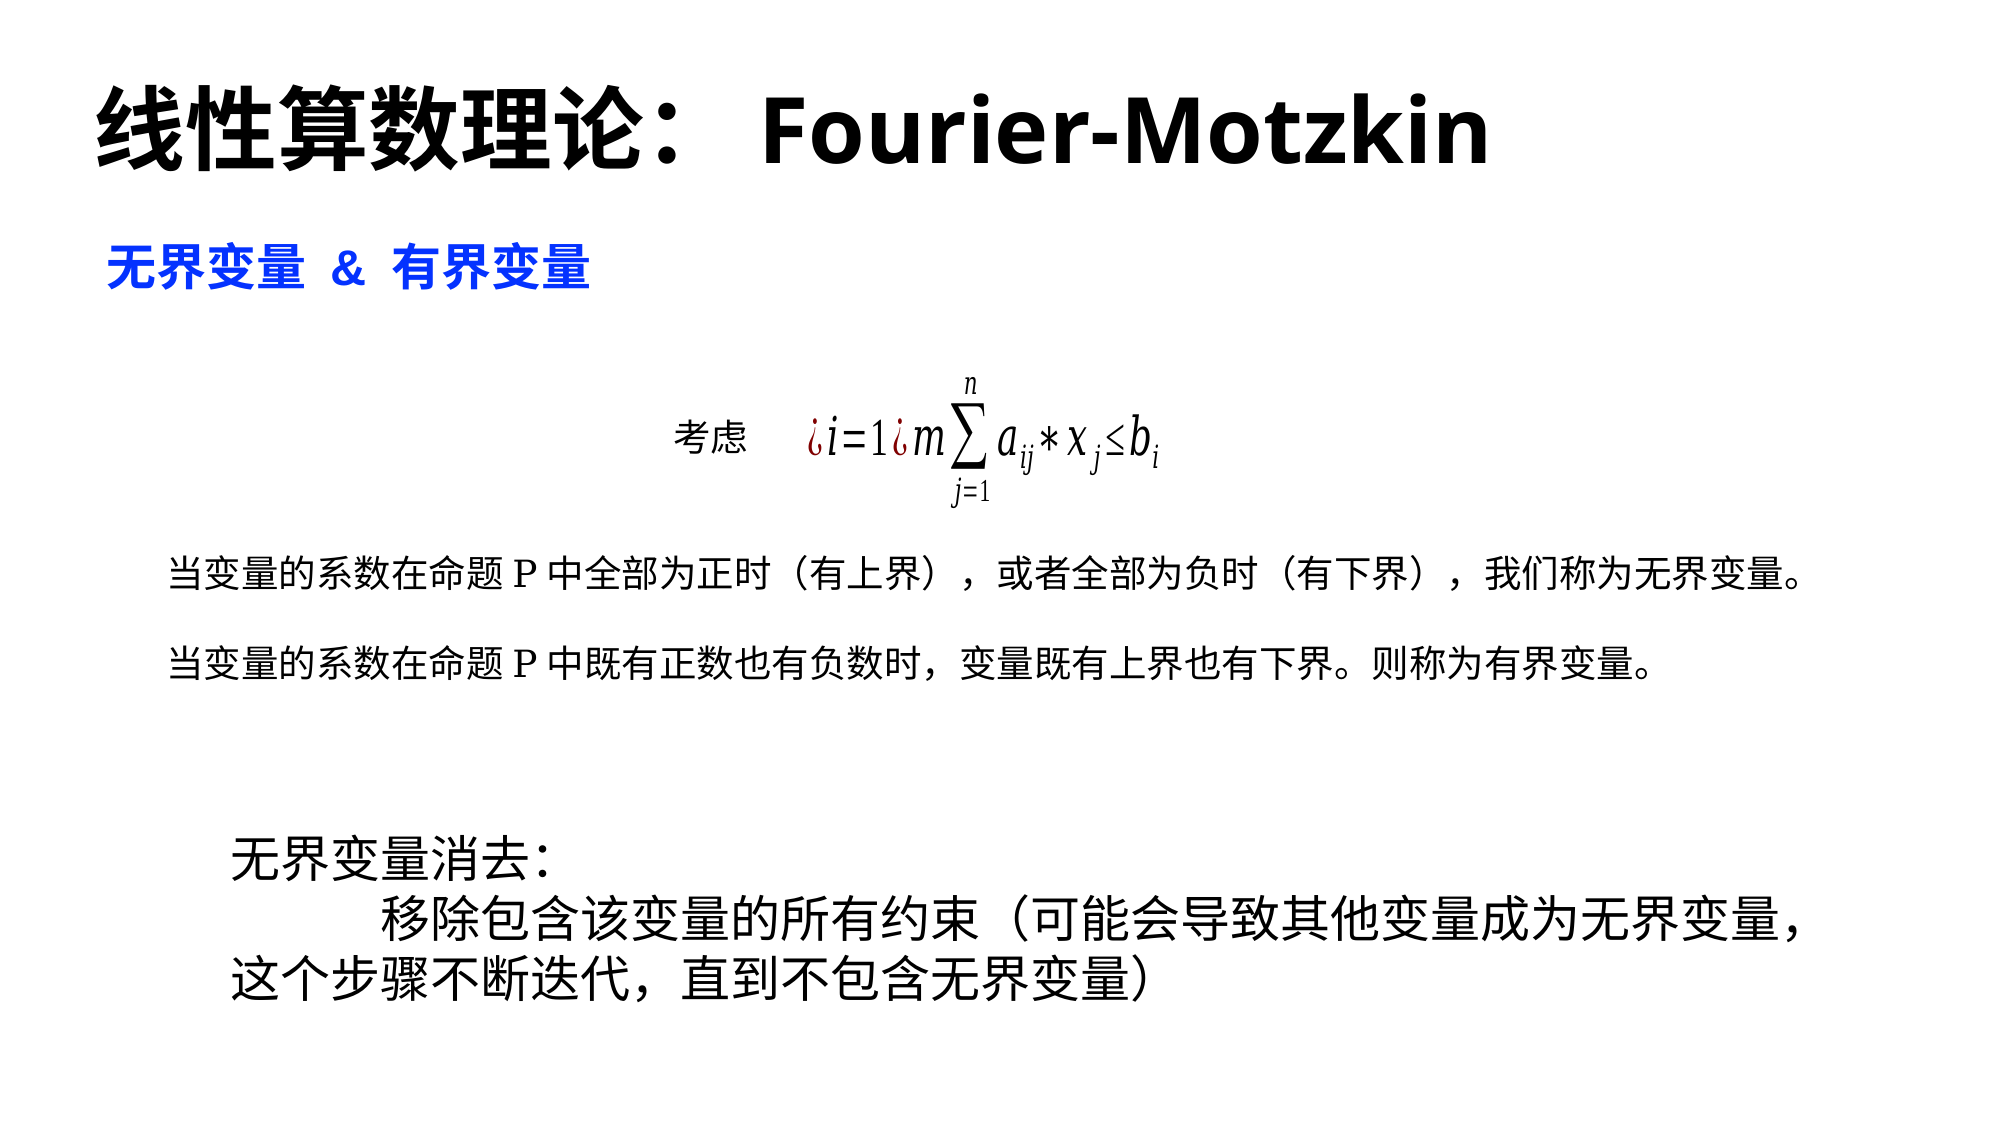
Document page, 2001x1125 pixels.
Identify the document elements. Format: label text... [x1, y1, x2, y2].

text_box 无界变量 & 有界变量 [91, 227, 607, 303]
text_box 无界变量消去： 移除包含该变量的所有约束（可能会导致其他变量成为无界变量，这个步骤不断迭代，直到不包含无界变量） [215, 819, 1815, 1015]
title 线性算数理论：Fourier-Motzkin [78, 25, 1804, 243]
text_box 考虑 [658, 406, 764, 467]
